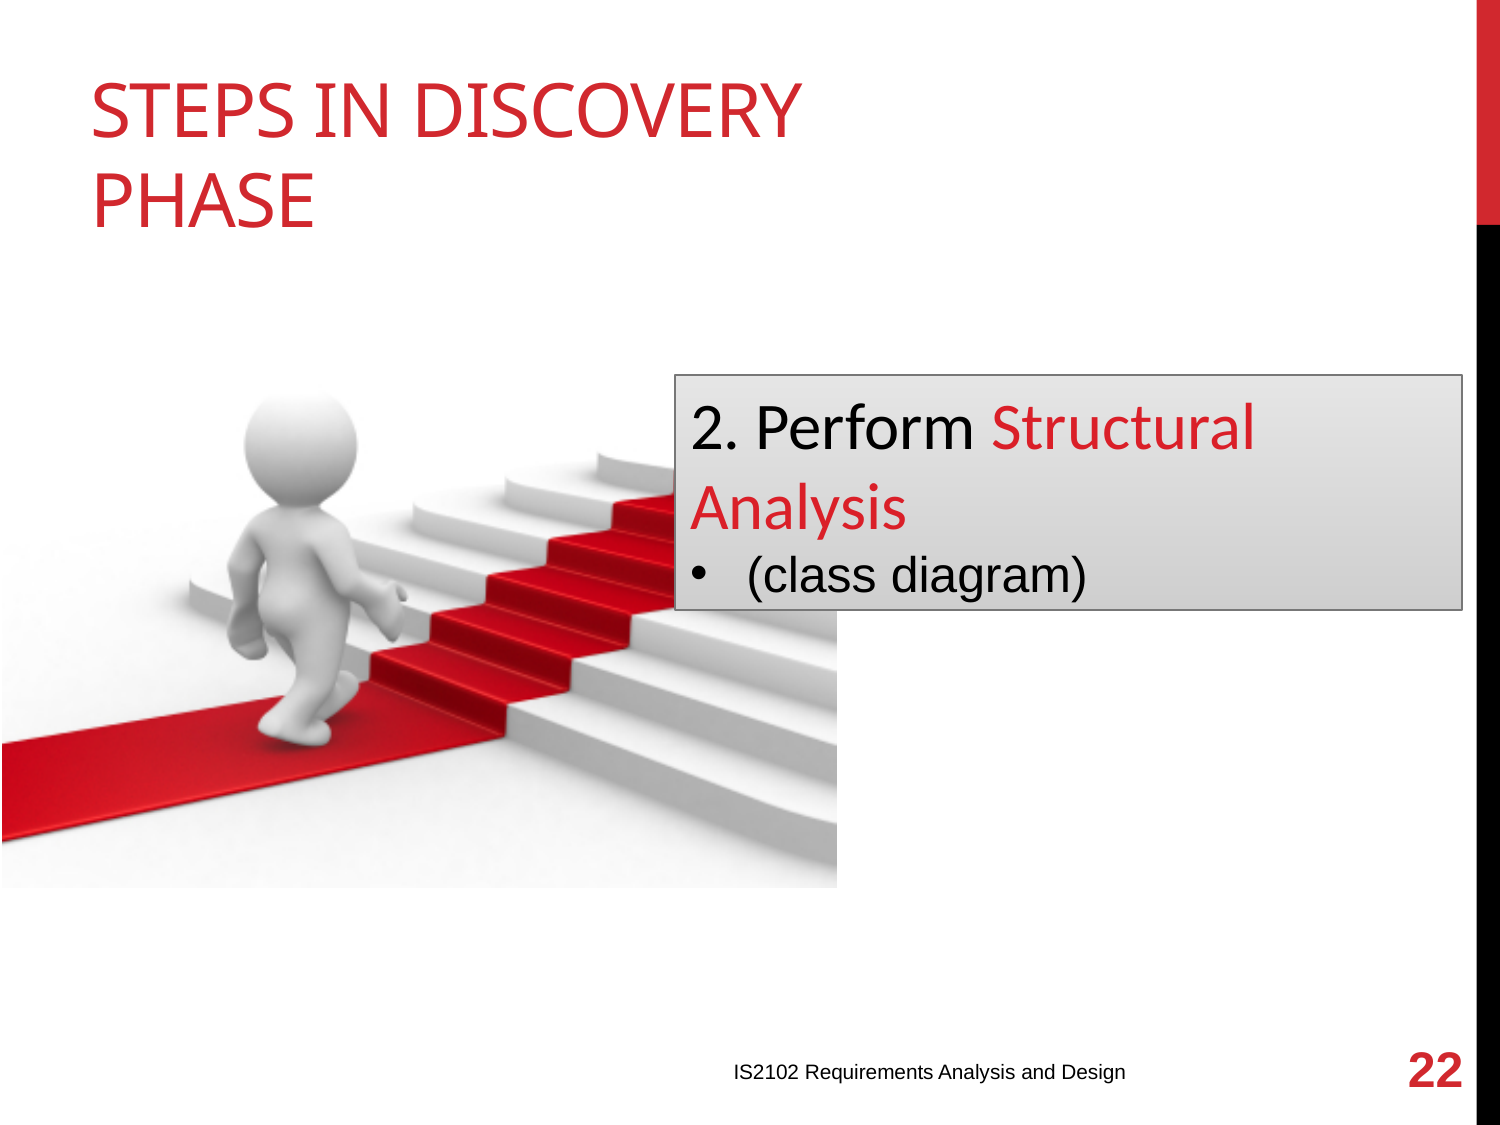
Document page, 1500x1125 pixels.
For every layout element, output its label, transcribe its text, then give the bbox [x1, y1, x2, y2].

picture [2, 261, 837, 888]
footer IS2102 Requirements Analysis and Design [718, 1051, 1238, 1112]
title Steps in Discovery Phase [75, 25, 1025, 250]
text_box 2. Perform Structural Analysis (class diagram) [845, 374, 1463, 611]
slide_number 22 [1262, 1037, 1479, 1098]
